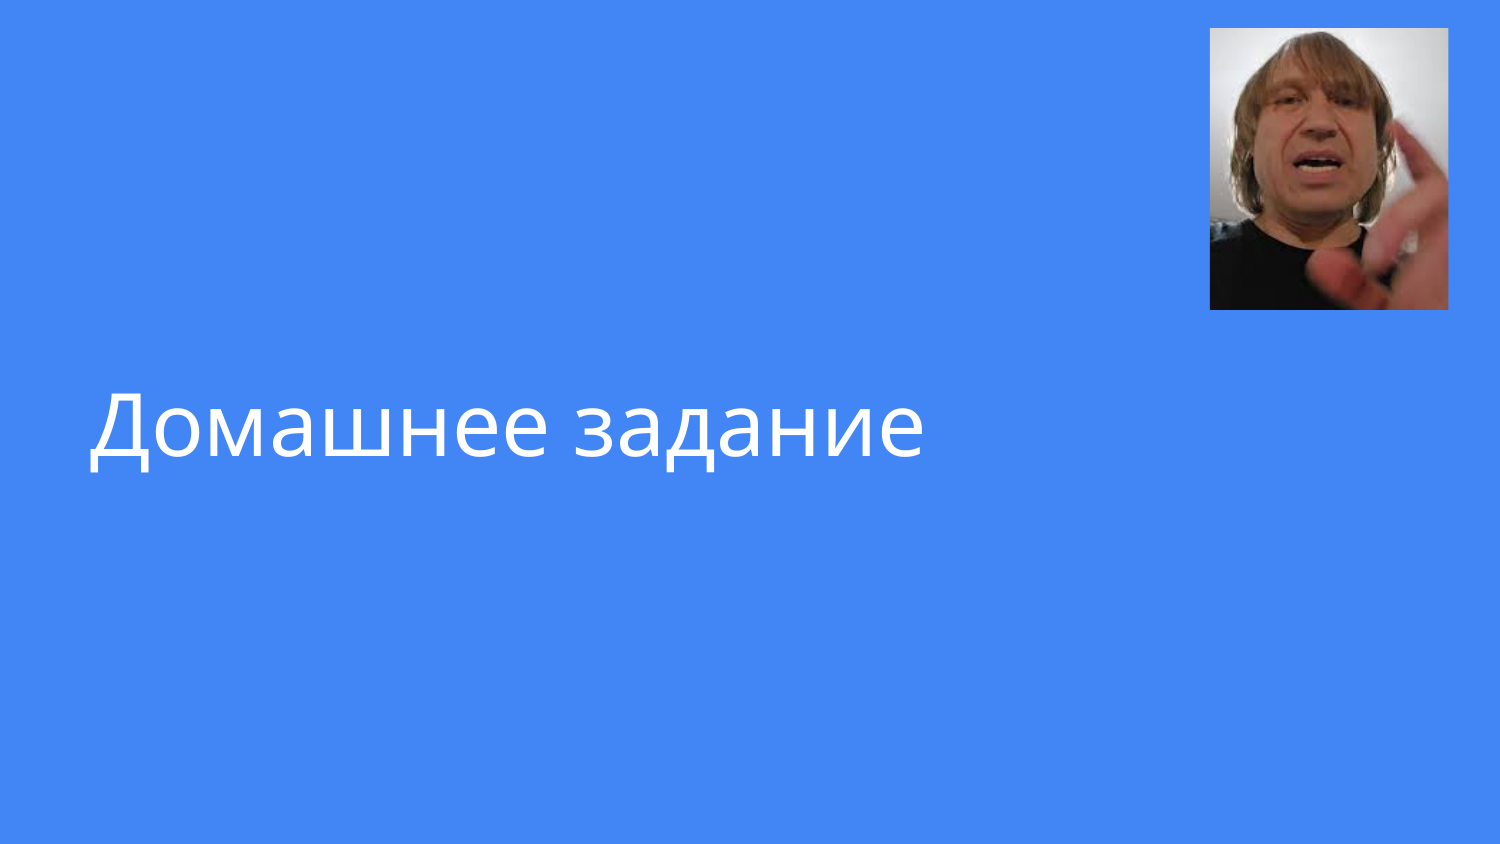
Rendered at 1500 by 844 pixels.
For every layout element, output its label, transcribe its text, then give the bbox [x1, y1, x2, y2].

picture [1209, 27, 1449, 311]
title Домашнее задание [75, 338, 1425, 505]
